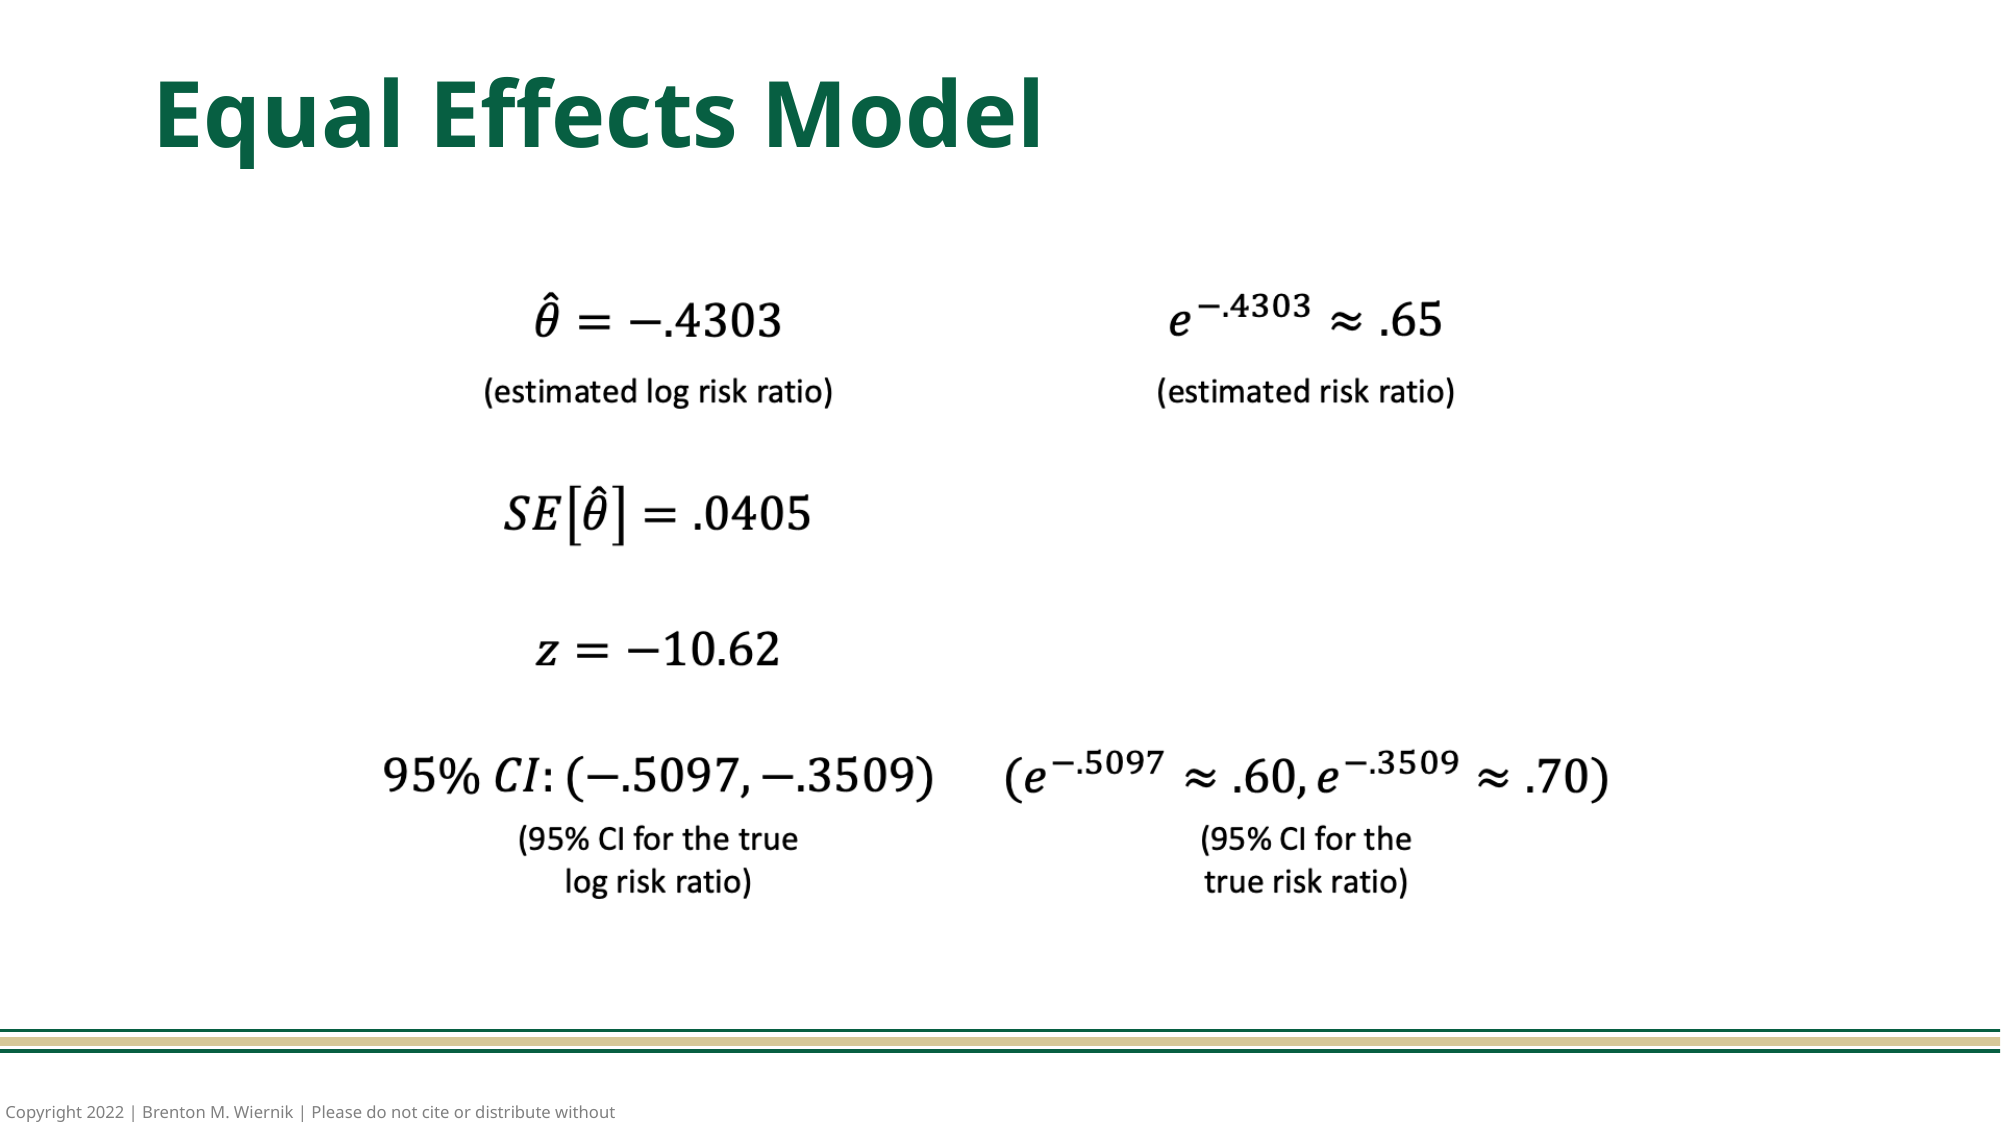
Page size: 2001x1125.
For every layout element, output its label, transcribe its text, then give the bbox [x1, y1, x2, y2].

picture [376, 245, 1623, 998]
title Equal Effects Model [137, 59, 1863, 177]
